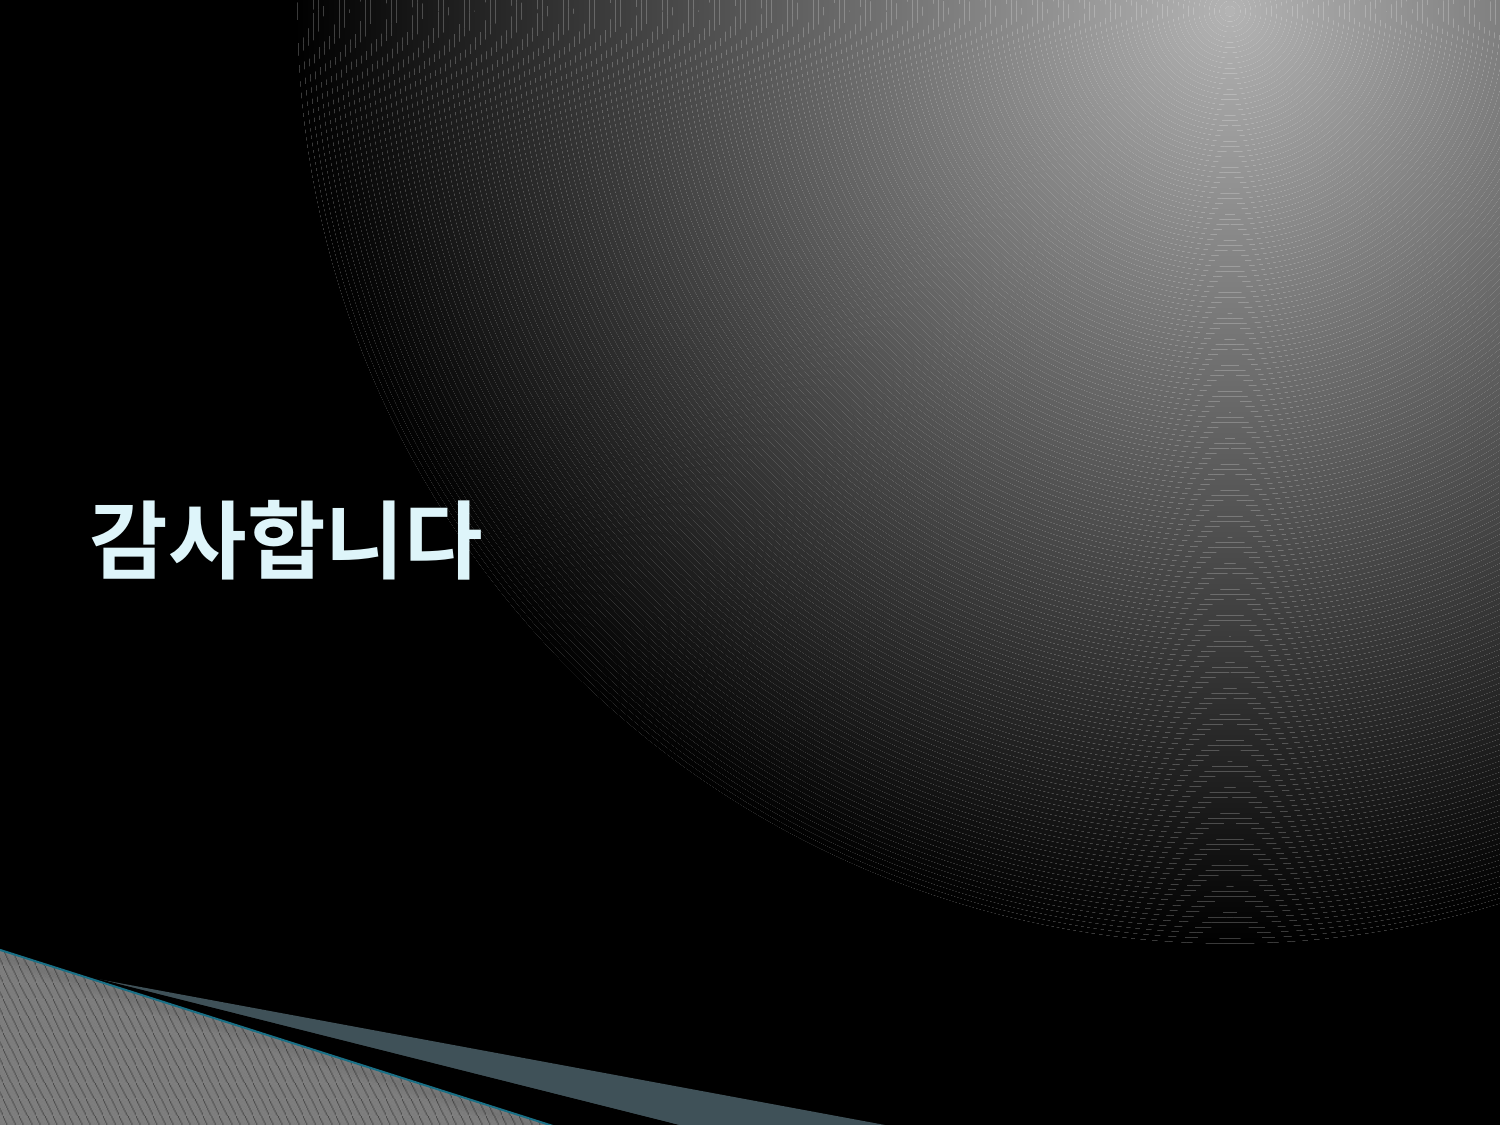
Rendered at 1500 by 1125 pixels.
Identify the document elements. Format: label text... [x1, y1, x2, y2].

picture [0, 952, 543, 1125]
title 감사합니다 [75, 444, 1425, 632]
